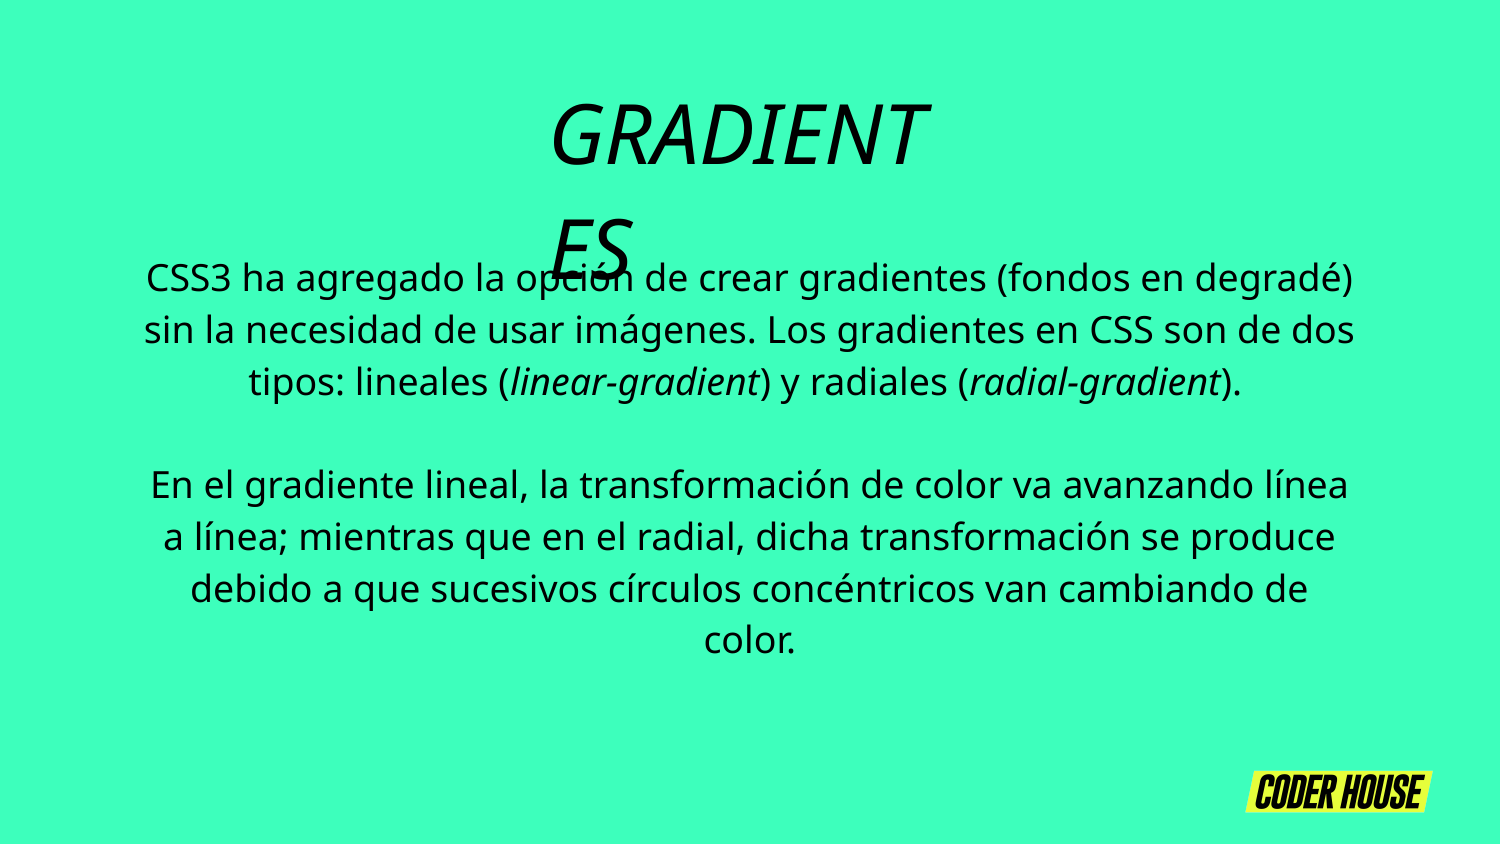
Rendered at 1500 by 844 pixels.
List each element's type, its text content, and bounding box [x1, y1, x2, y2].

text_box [600, 219, 632, 232]
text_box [562, 220, 593, 232]
picture [1241, 764, 1437, 819]
text_box CSS3 ha agregado la opción de crear gradientes (fondos en degradé) sin la necesidad de usar imágenes. Los gradientes en CSS son de dos tipos: lineales (linear-gradient) y radiales (radial-gradient). En el gradiente lineal, la transformación de color va avanzando línea a línea; mientras que en el radial, dicha transformación se produce debido a que sucesivos círculos concéntricos van cambiando de color. [128, 232, 1372, 789]
text_box GRADIENTES [533, 51, 967, 166]
